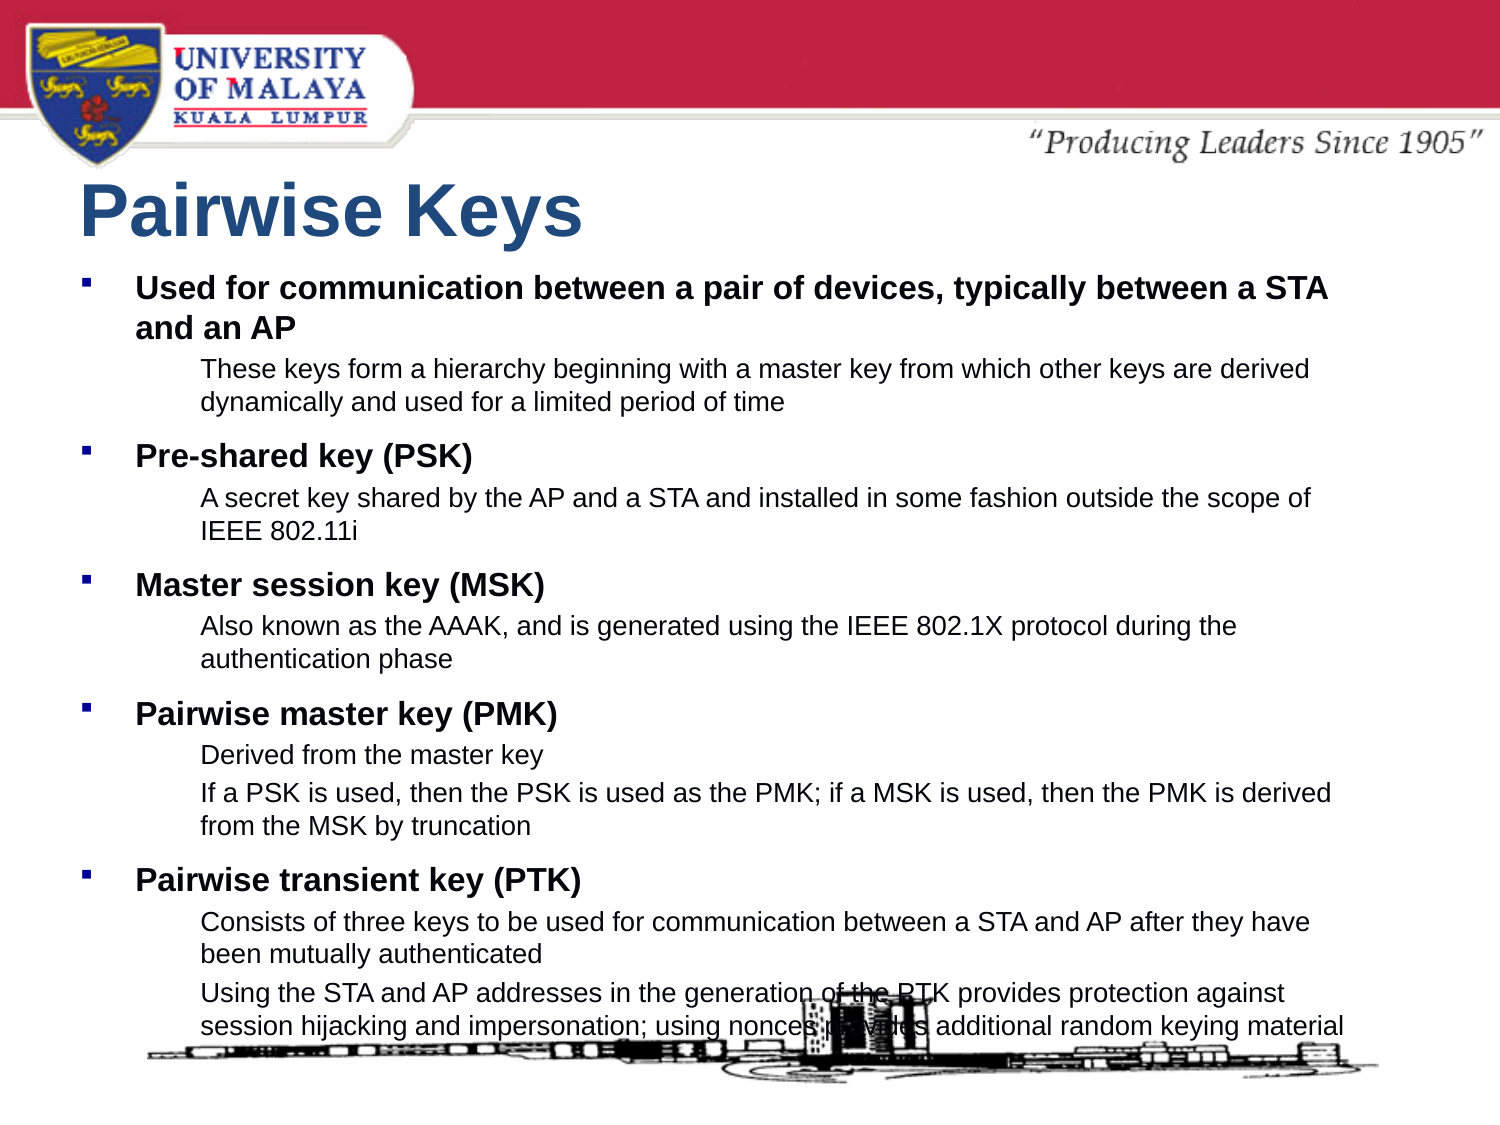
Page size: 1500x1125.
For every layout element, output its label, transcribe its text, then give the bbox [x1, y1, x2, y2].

title Pairwise Keys [64, 150, 1448, 260]
list Used for communication between a pair of devices, typically between a STA and an AP These keys form a hierarchy beginning with a master key from which other keys are derived dynamically and used for a limited period of time Pre-shared key (PSK) A secret key shared by the AP and a STA and installed in some fashion outside the scope of IEEE 802.11i Master session key (MSK) Also known as the AAAK, and is generated using the IEEE 802.1X protocol during the authentication phase Pairwise master key (PMK) Derived from the master key If a PSK is used, then the PSK is used as the PMK; if a MSK is used, then the PMK is derived from the MSK by truncation Pairwise transient key (PTK) Consists of three keys to be used for communication between a STA and AP after they have been mutually authenticated Using the STA and AP addresses in the generation of the PTK provides protection against session hijacking and impersonation; using nonces provides additional random keying material [64, 258, 1366, 1085]
picture [147, 989, 1379, 1106]
picture [0, 0, 1500, 169]
